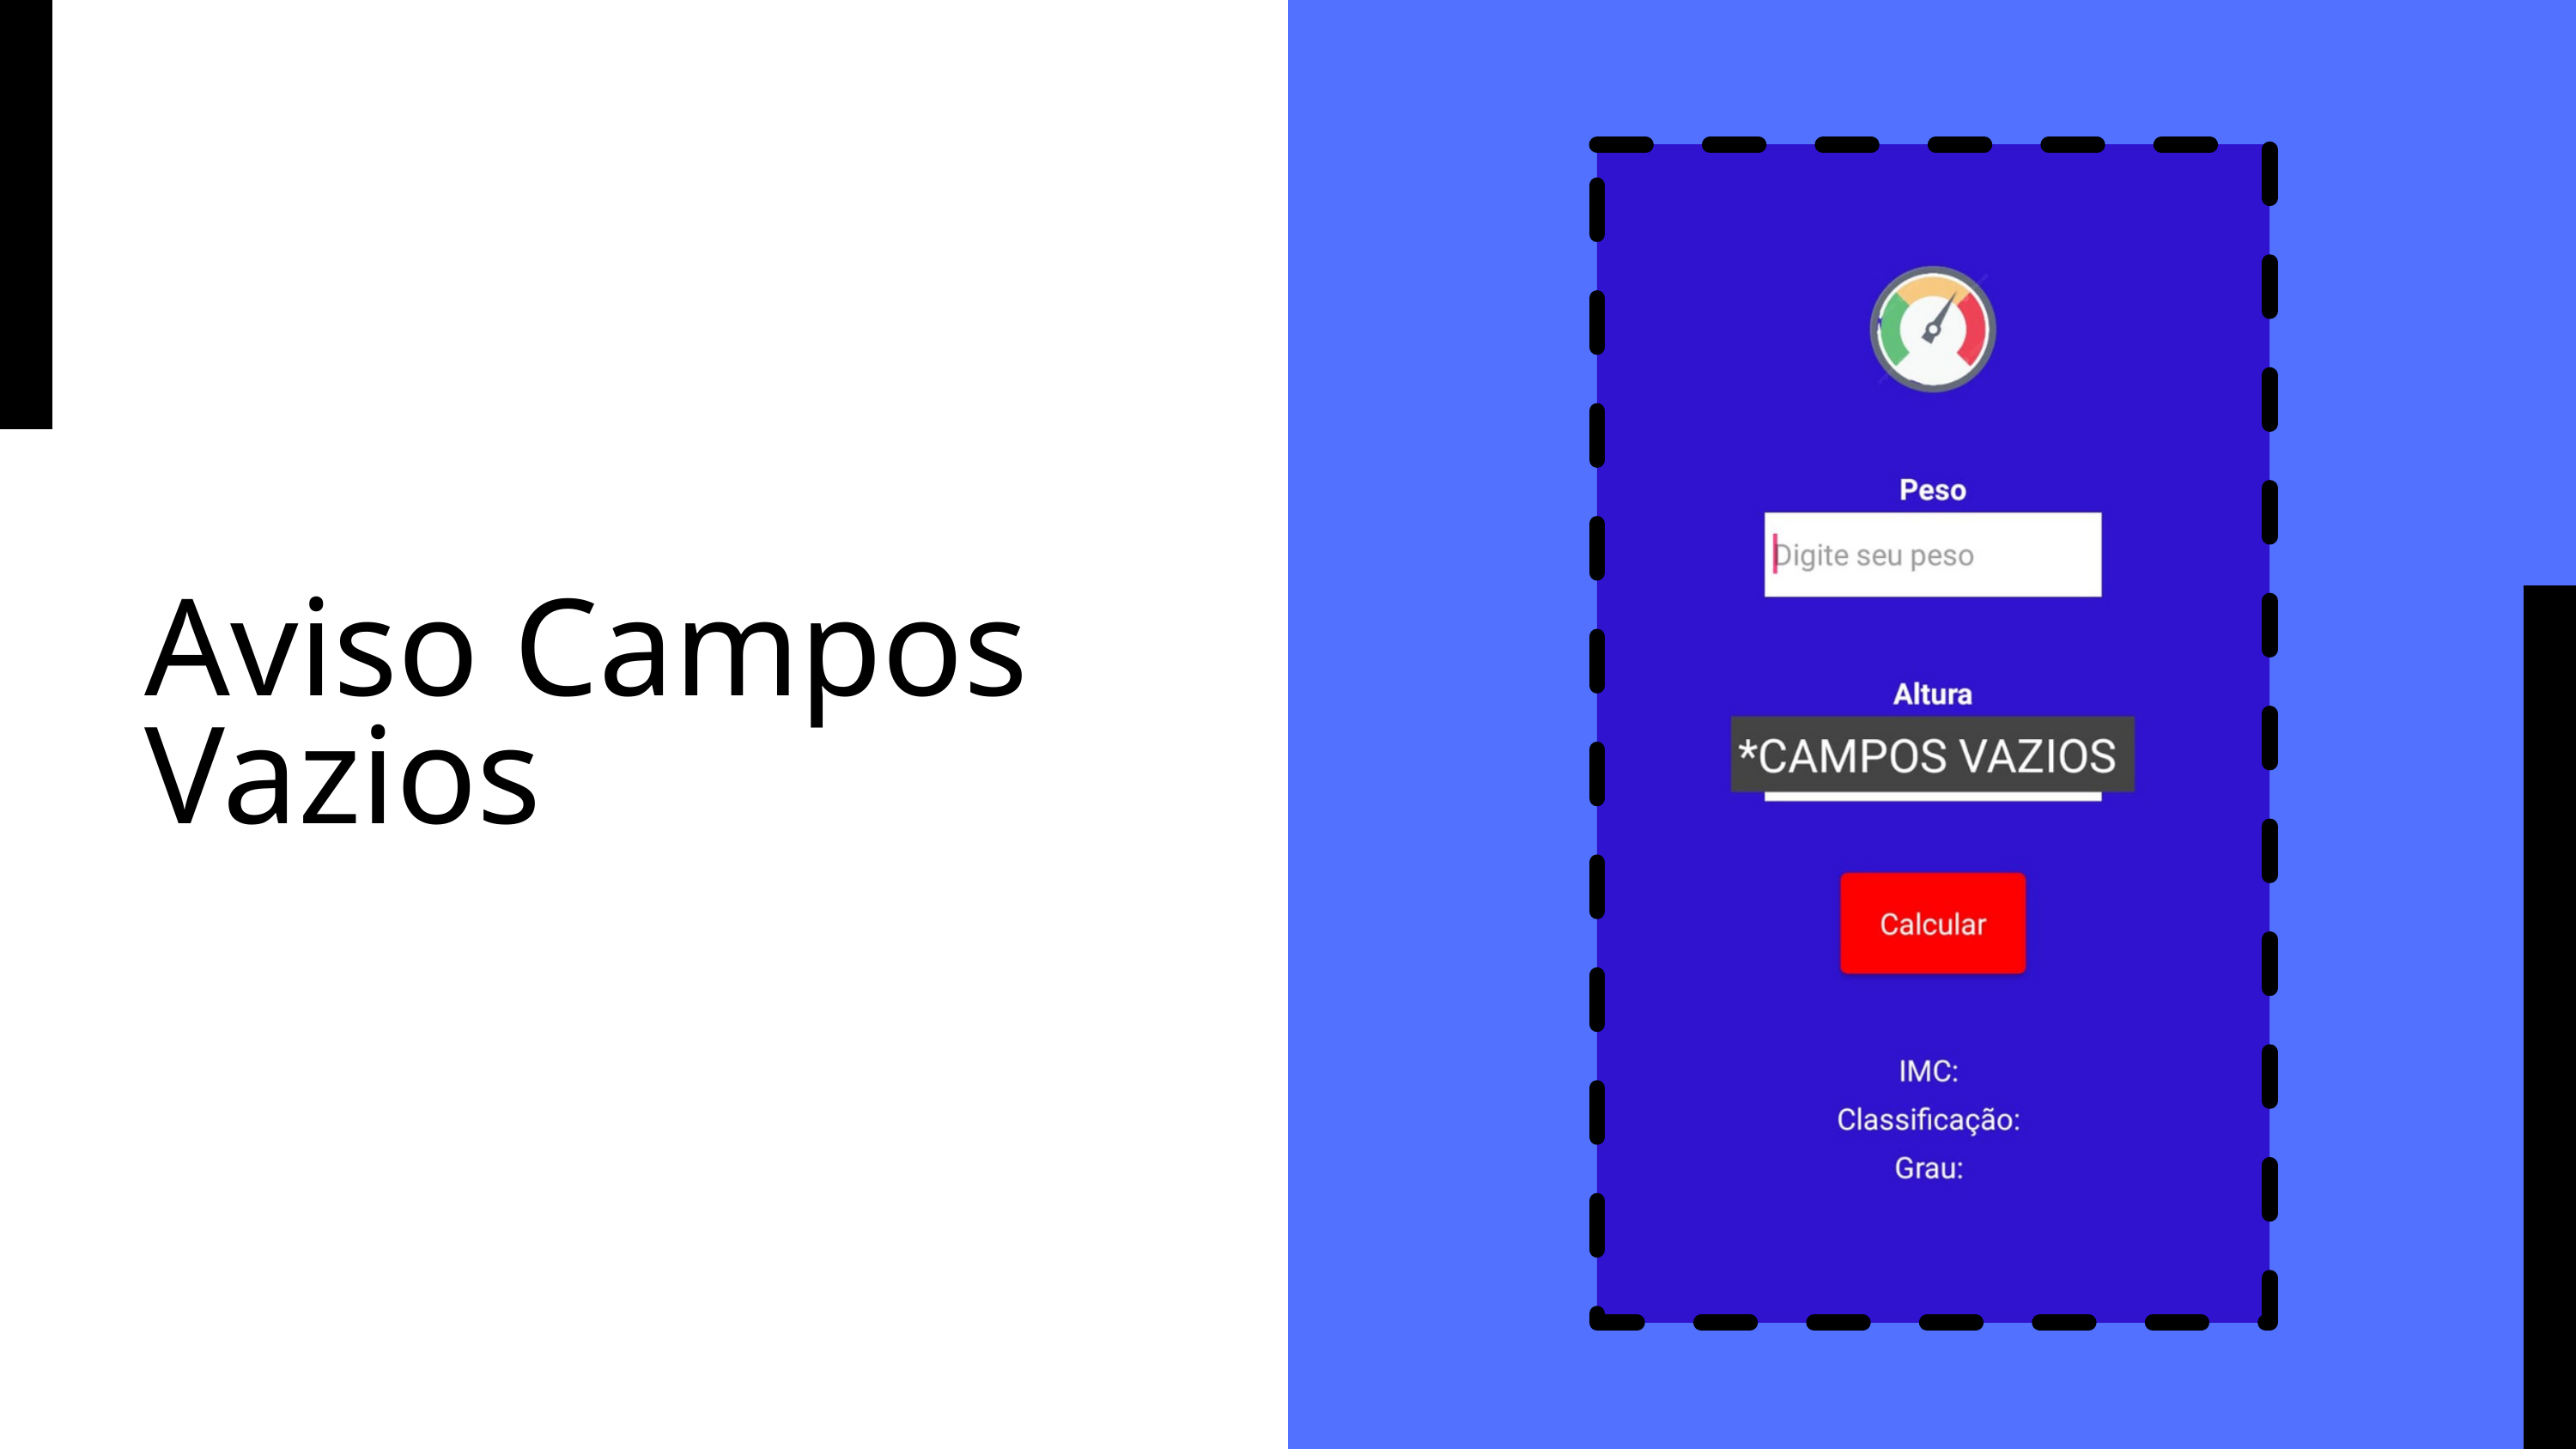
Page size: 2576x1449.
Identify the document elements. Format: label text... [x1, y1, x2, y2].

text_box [1287, 0, 2576, 1449]
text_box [2523, 585, 2576, 1449]
text_box Aviso Campos Vazios [144, 595, 1226, 851]
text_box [0, 0, 53, 430]
